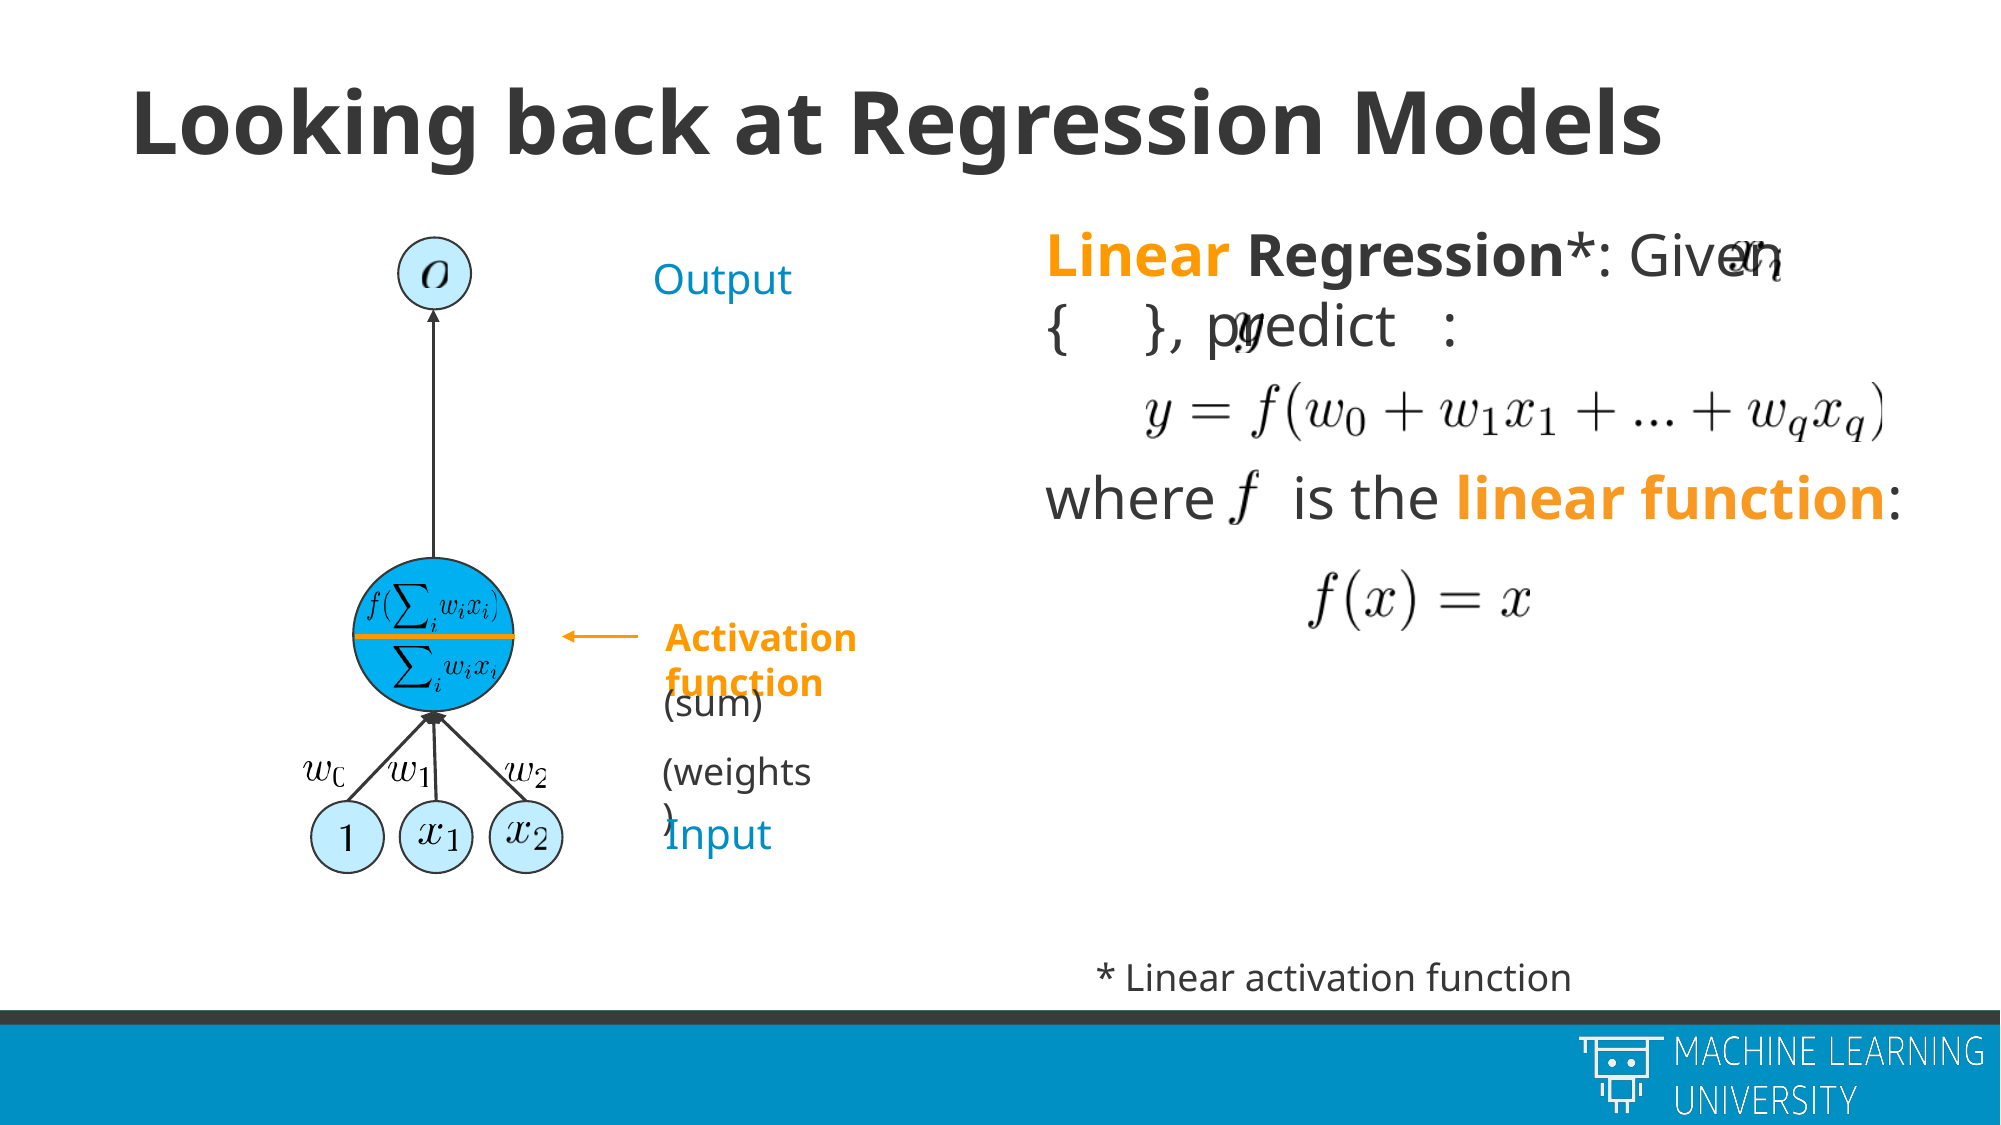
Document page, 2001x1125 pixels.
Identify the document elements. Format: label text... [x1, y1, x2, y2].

text_box * Linear activation function [1080, 946, 1883, 1007]
picture [1580, 1037, 1664, 1113]
picture [1234, 312, 1264, 353]
title Looking back at Regression Models [114, 48, 1902, 211]
list Linear Regression*: Given { }, predict : where is the linear function: [1031, 210, 1950, 850]
picture [1849, 1037, 1861, 1064]
picture [1145, 382, 1883, 442]
picture [1307, 569, 1530, 631]
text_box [302, 237, 1000, 873]
picture [1728, 241, 1781, 282]
picture [1227, 469, 1259, 525]
